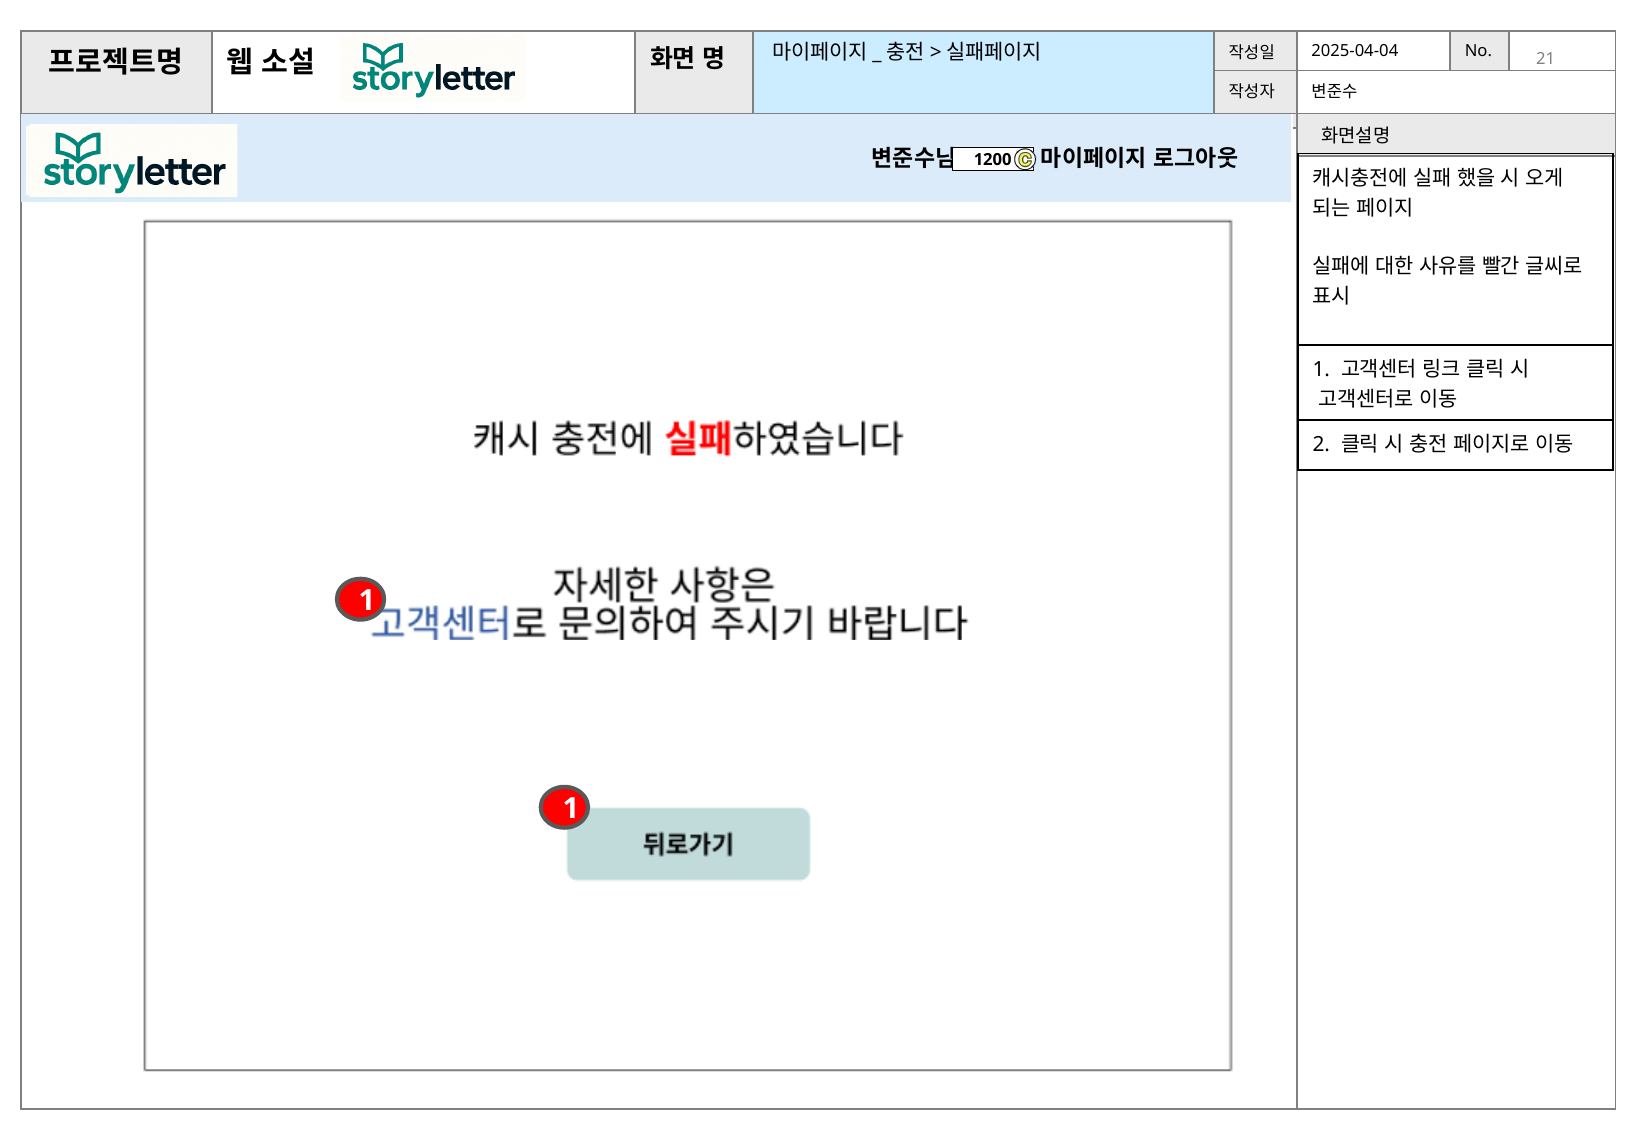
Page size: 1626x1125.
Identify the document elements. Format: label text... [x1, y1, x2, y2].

text_box 마이페이지_충전>실패페이지 [757, 31, 1063, 71]
table_cell 1. 고객센터 링크 클릭 시 고객센터로 이동 [1299, 346, 1612, 419]
picture [339, 35, 526, 101]
table_header 캐시충전에 실패 했을 시 오게 되는 페이지 실패에 대한 사유를 빨간 글씨로 표시 [1299, 154, 1612, 344]
picture [20, 114, 1294, 215]
picture [138, 216, 1246, 1073]
table_cell 2. 클릭 시 충전 페이지로 이동 [1299, 421, 1612, 469]
